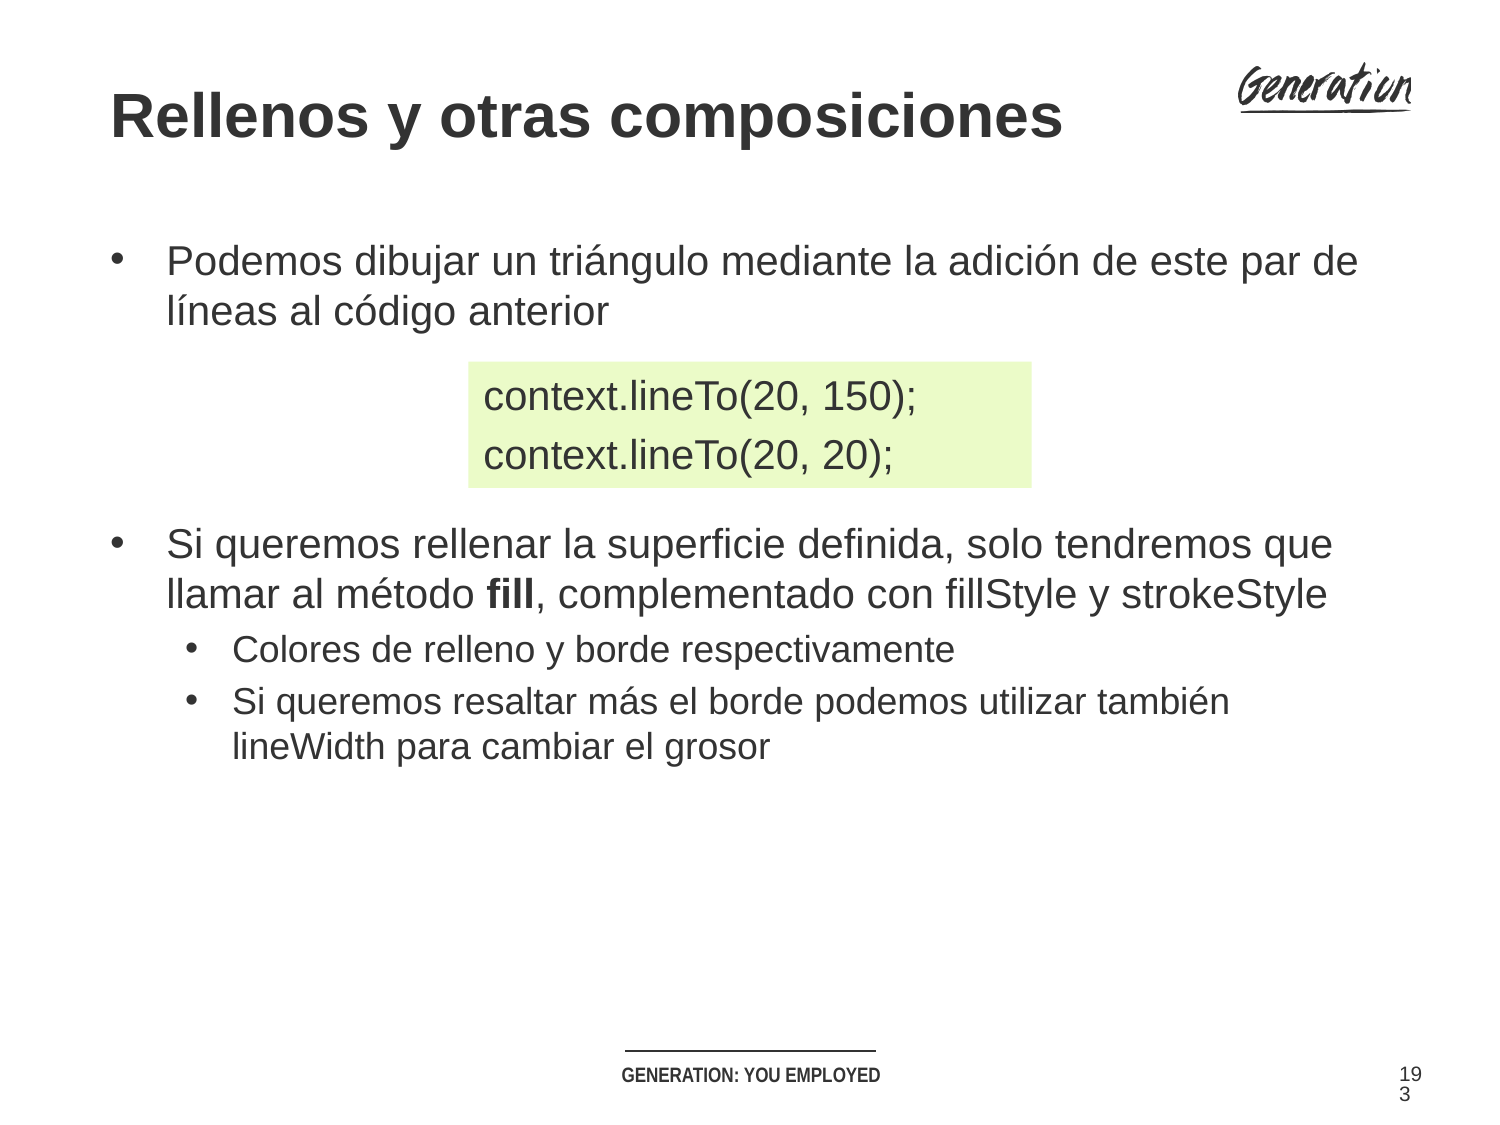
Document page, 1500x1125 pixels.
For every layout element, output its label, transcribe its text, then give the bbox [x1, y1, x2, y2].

picture [1238, 62, 1411, 113]
list Rellenos y otras composiciones [95, 67, 1146, 155]
text_box context.lineTo(20, 150); context.lineTo(20, 20); [468, 361, 1032, 488]
text_box Podemos dibujar un triángulo mediante la adición de este par de líneas al código anterior Si queremos rellenar la superficie definida, solo tendremos que llamar al método fill, complementado con fillStyle y strokeStyle Colores de relleno y borde respectivamente Si queremos resaltar más el borde podemos utilizar también lineWidth para cambiar el grosor [95, 226, 1395, 1029]
